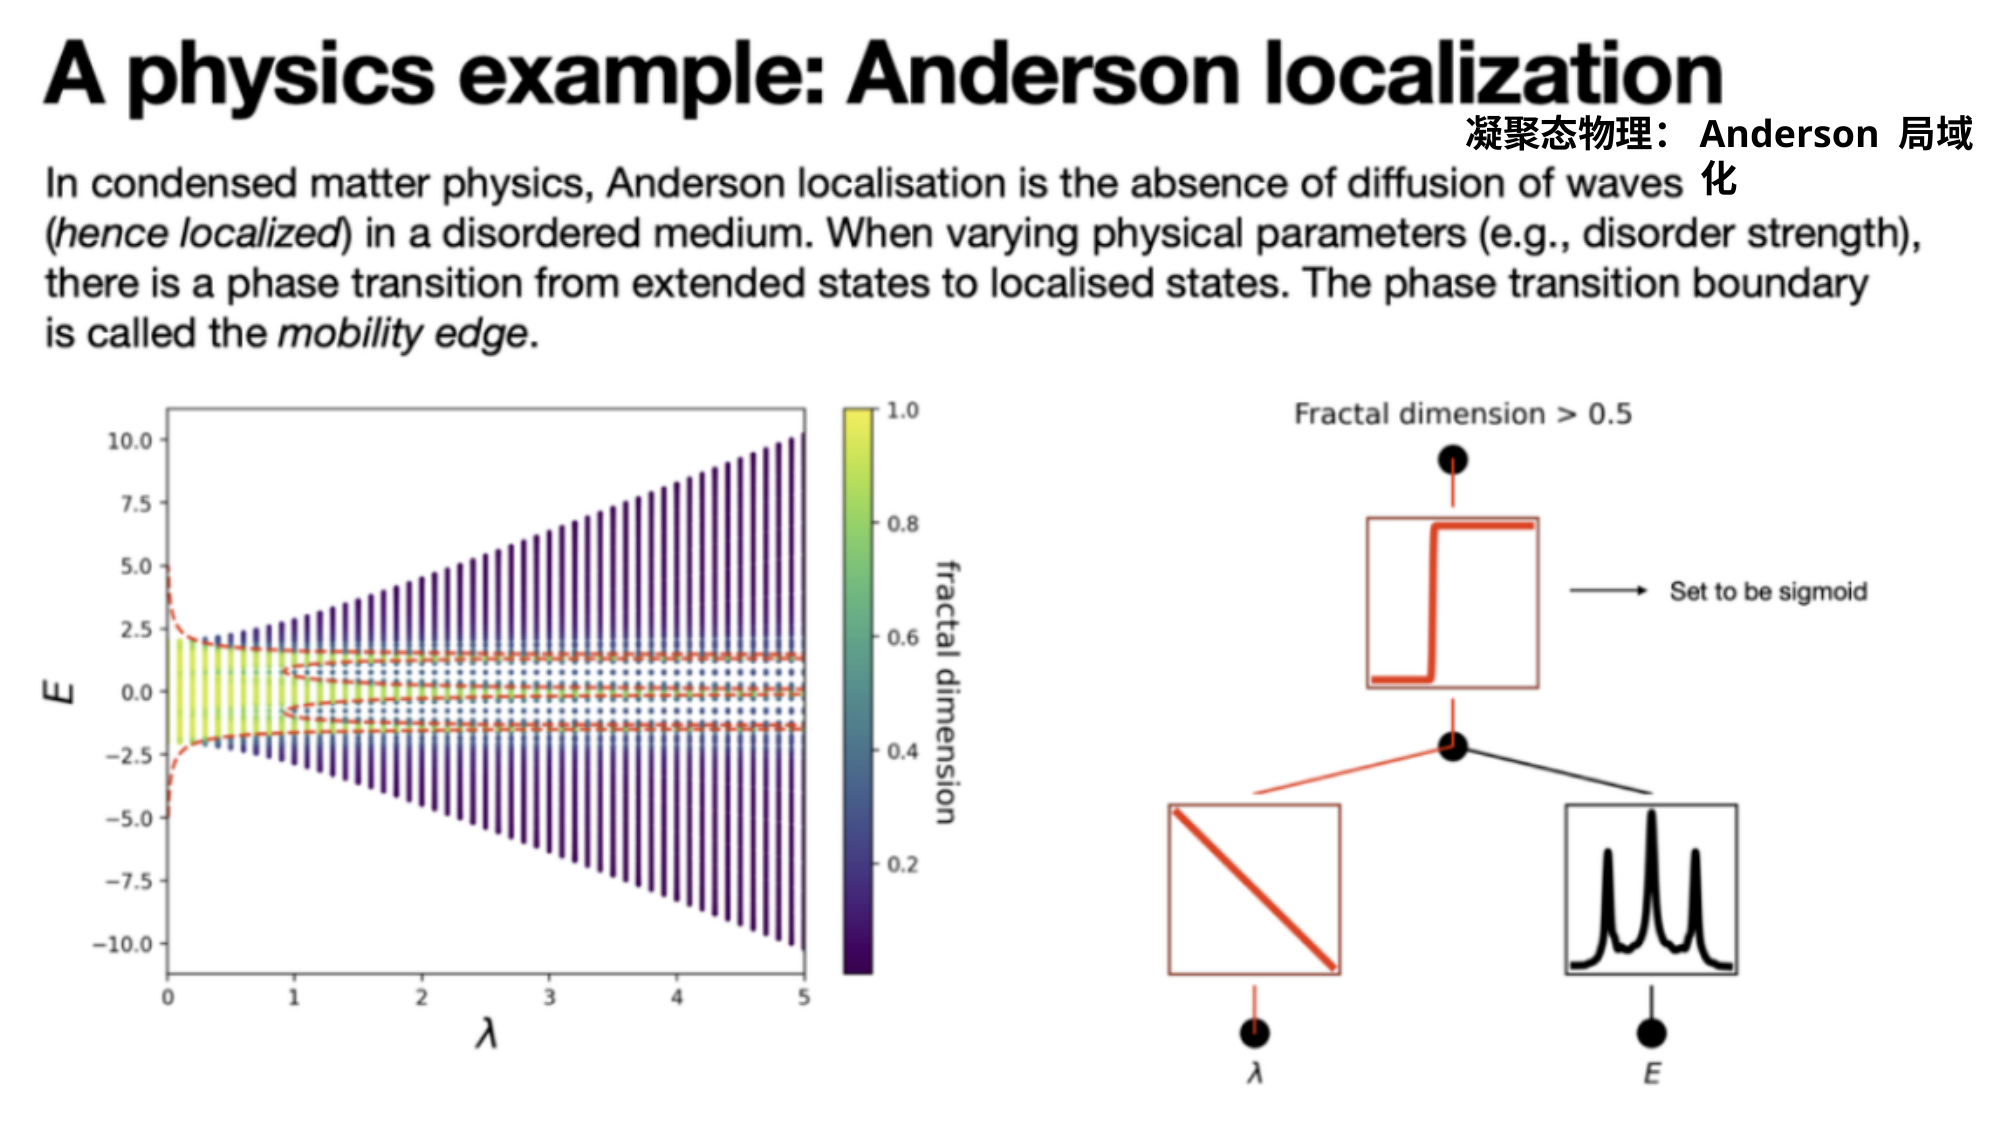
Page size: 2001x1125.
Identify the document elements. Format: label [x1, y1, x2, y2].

list [0, 0, 2000, 1125]
